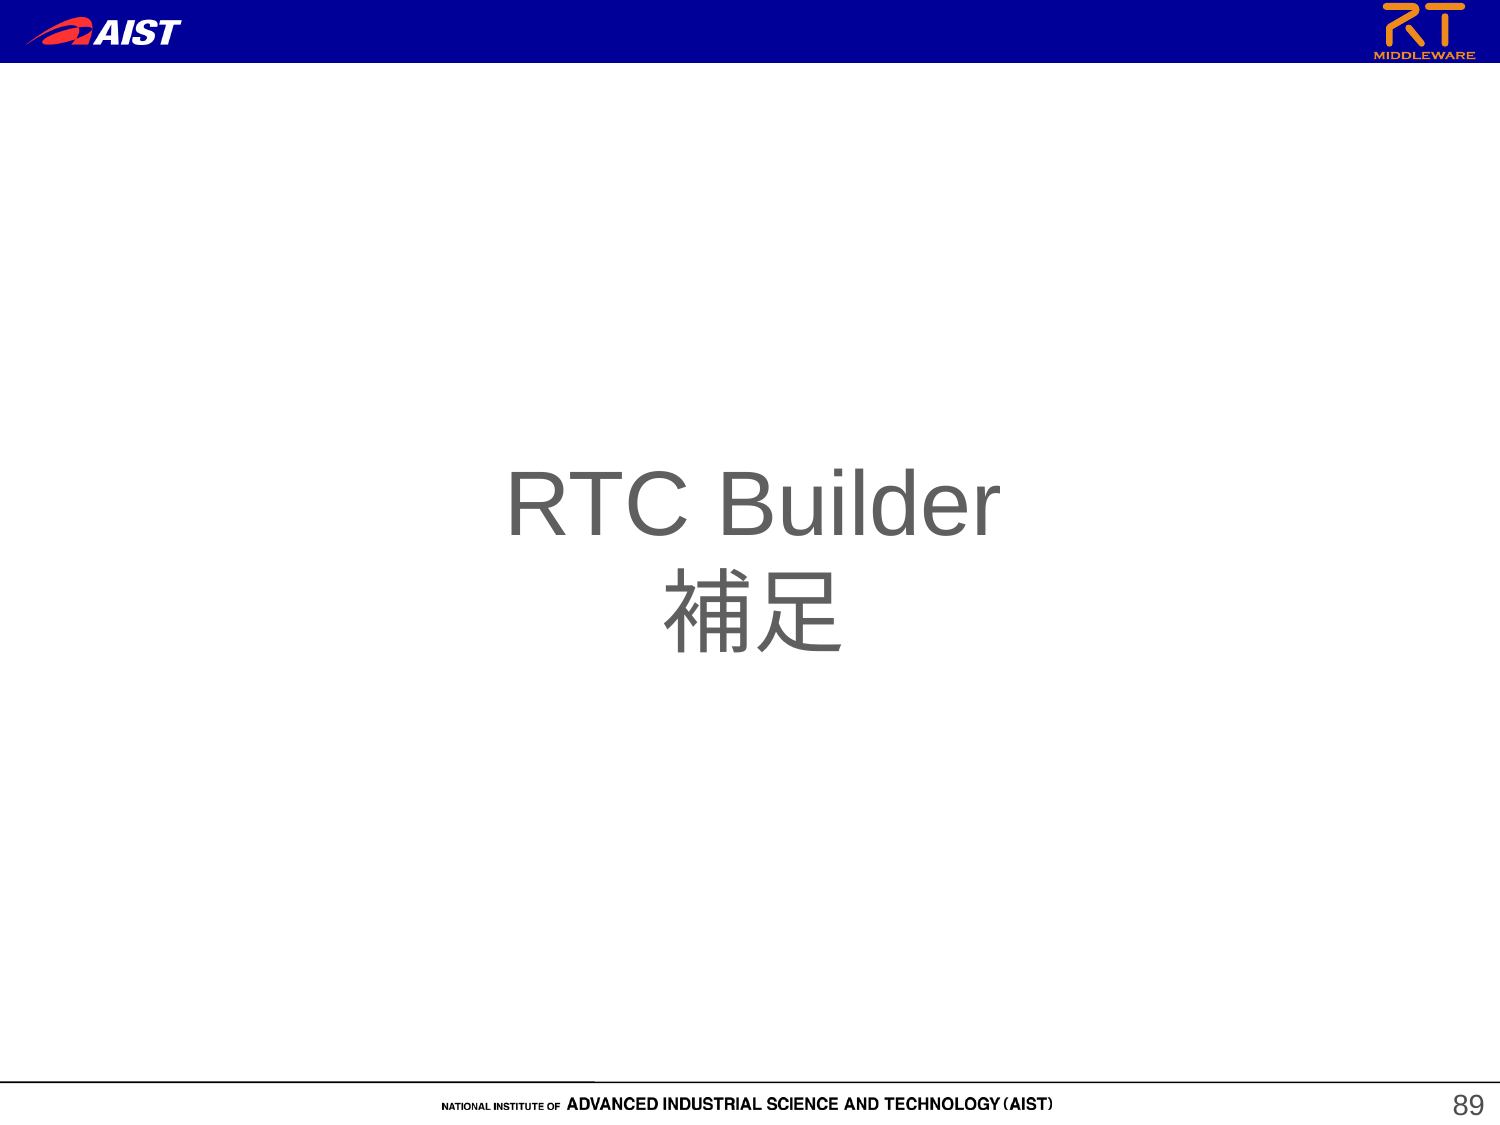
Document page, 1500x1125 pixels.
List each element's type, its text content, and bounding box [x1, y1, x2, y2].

text_box RTC Builder 補足 [31, 432, 1476, 676]
picture [442, 1097, 1052, 1110]
slide_number 89 [1149, 1078, 1500, 1125]
picture [0, 0, 1500, 63]
